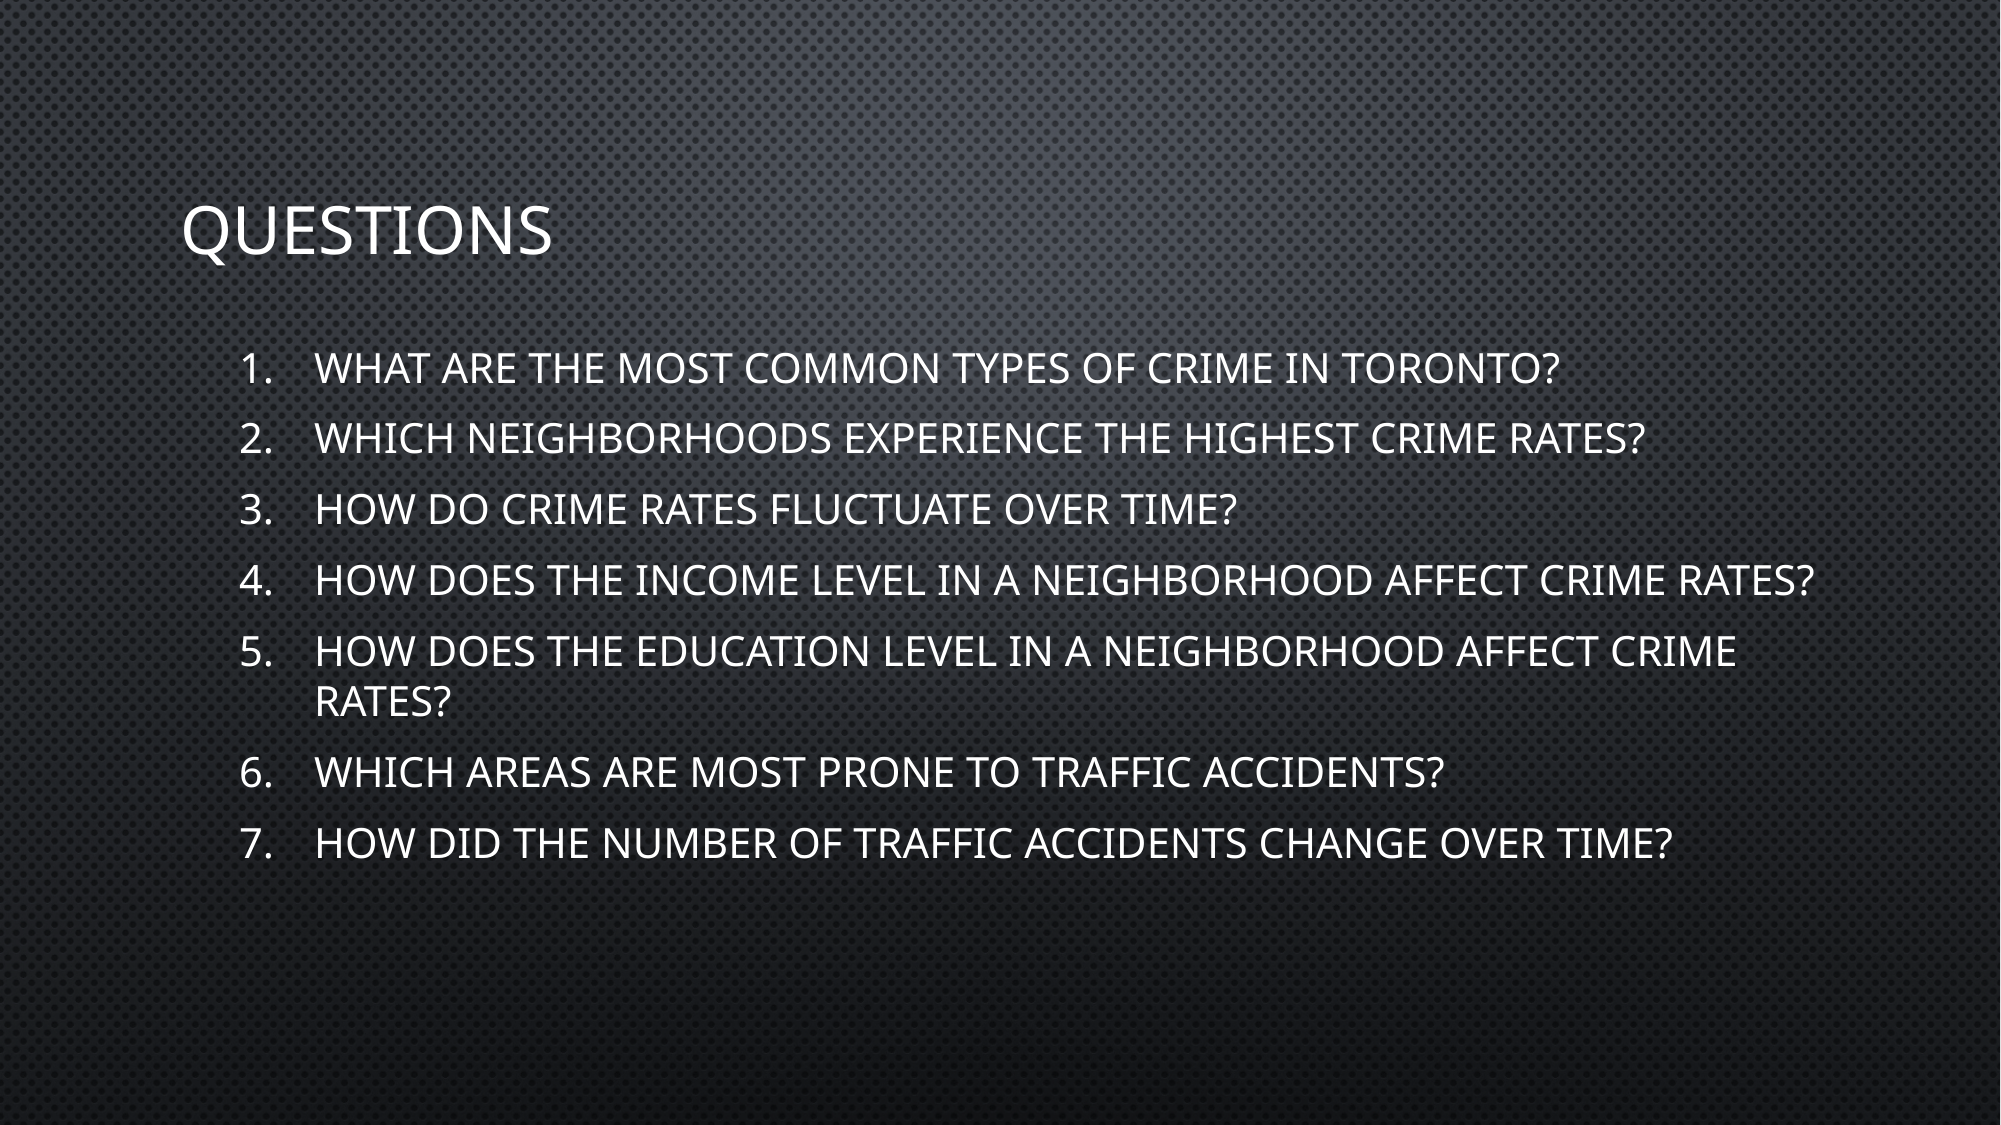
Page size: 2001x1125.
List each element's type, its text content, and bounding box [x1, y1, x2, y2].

list What are the most common types of crime in toronto? Which neighborhoods experience the highest crime rates? How do crime rates fluctuate over time? How does the income level in a neighborhood affect crime rates? How does the education level in a neighborhood affect crime rates? Which areas are most prone to traffic accidents? How did the number of traffic accidents change over time? [224, 187, 1850, 1022]
title Questions [165, 57, 1835, 400]
